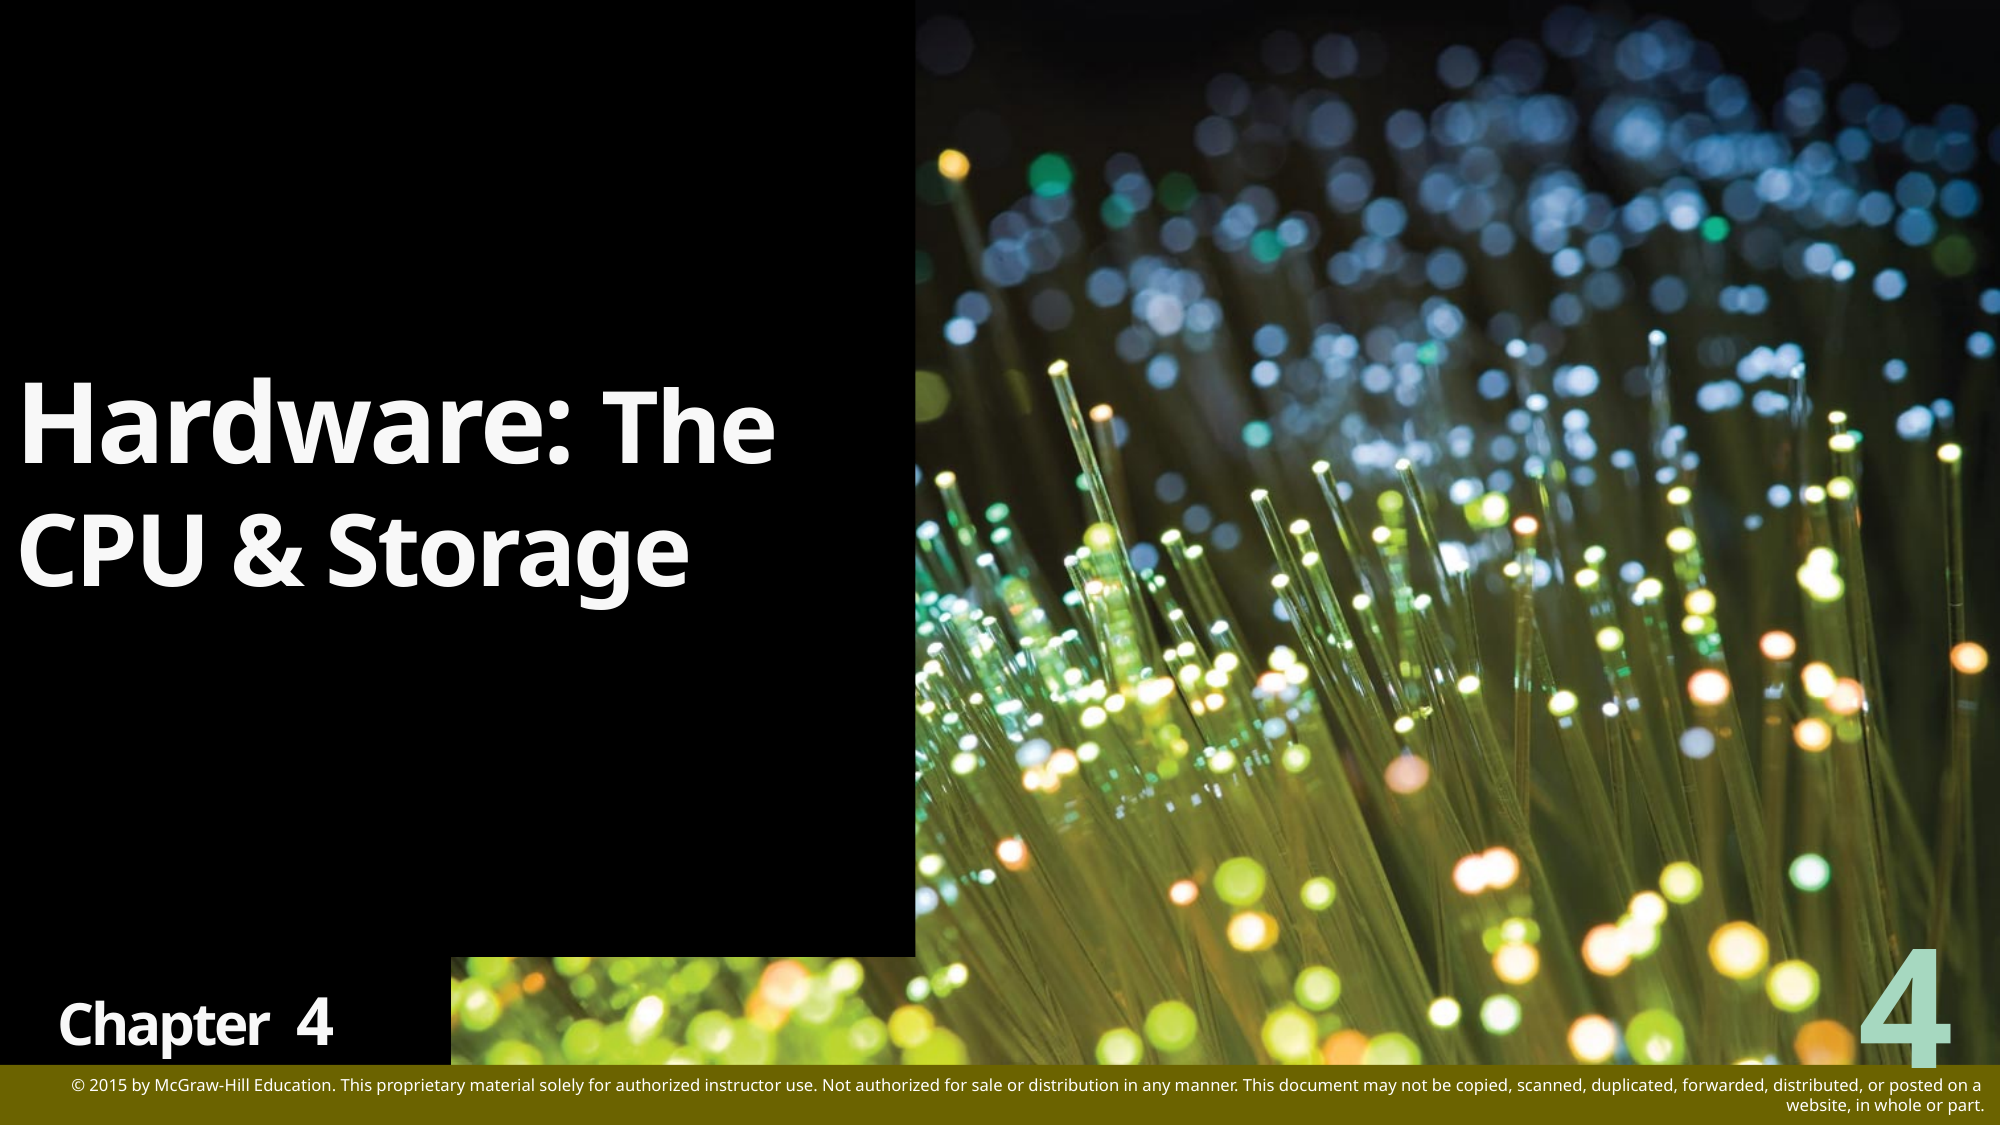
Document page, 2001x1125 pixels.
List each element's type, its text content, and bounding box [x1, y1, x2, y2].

title Hardware: The CPU & Storage [0, 0, 916, 957]
text_box 4 [1844, 894, 1970, 1110]
subtitle Chapter 4 [42, 957, 450, 1067]
picture [451, 0, 2000, 1064]
